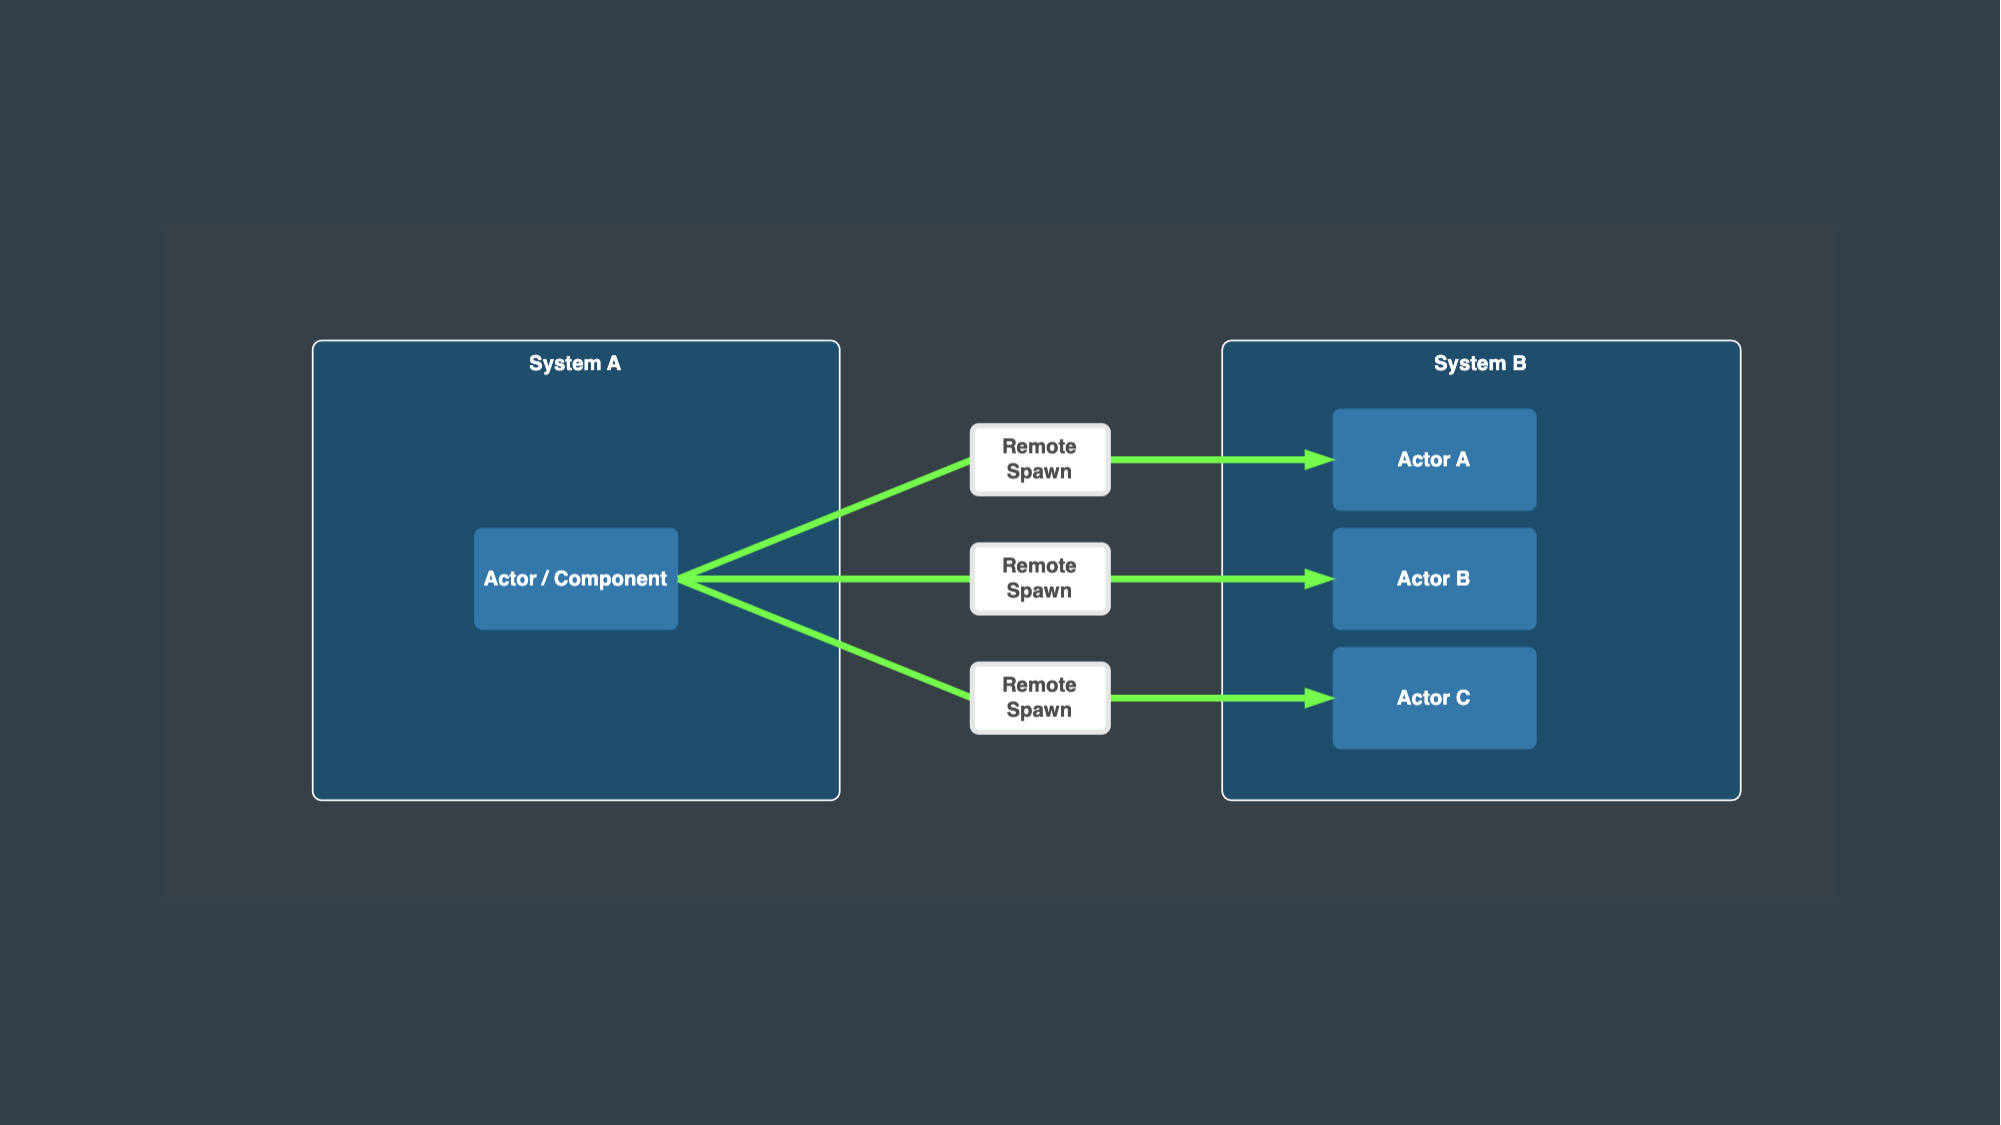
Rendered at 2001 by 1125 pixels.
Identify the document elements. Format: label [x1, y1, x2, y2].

picture [165, 227, 1835, 898]
